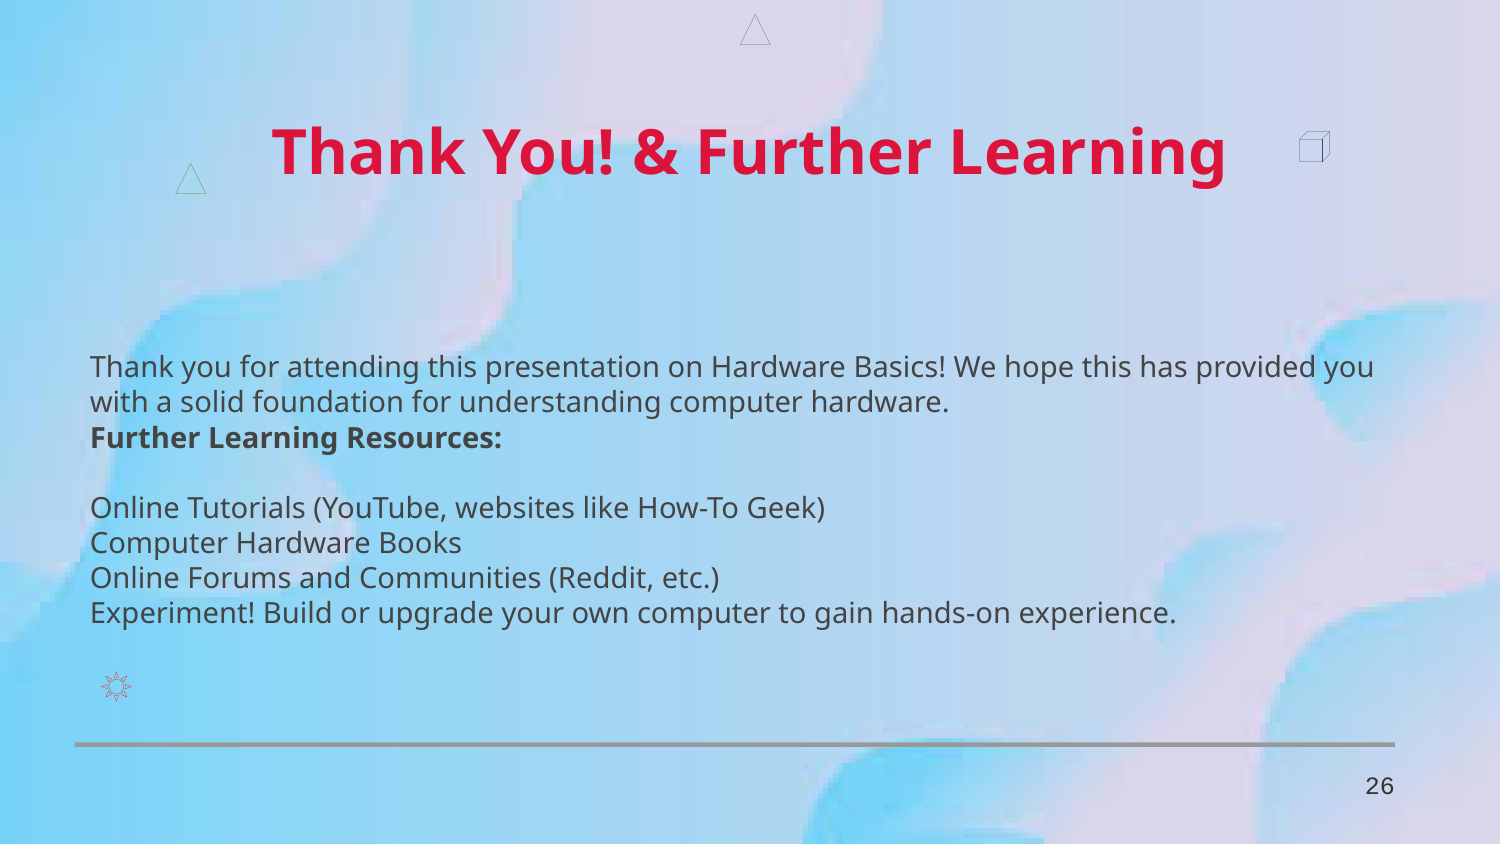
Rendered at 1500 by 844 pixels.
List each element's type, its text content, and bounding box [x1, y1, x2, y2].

text_box Thank You! & Further Learning [74, 74, 1425, 225]
picture [0, 0, 1500, 844]
text_box Thank you for attending this presentation on Hardware Basics! We hope this has provided you with a solid foundation for understanding computer hardware. Further Learning Resources: Online Tutorials (YouTube, websites like How-To Geek) Computer Hardware Books Online Forums and Communities (Reddit, etc.) Experiment! Build or upgrade your own computer to gain hands-on experience. [74, 270, 1425, 777]
text_box [74, 742, 1395, 747]
text_box [740, 14, 771, 45]
